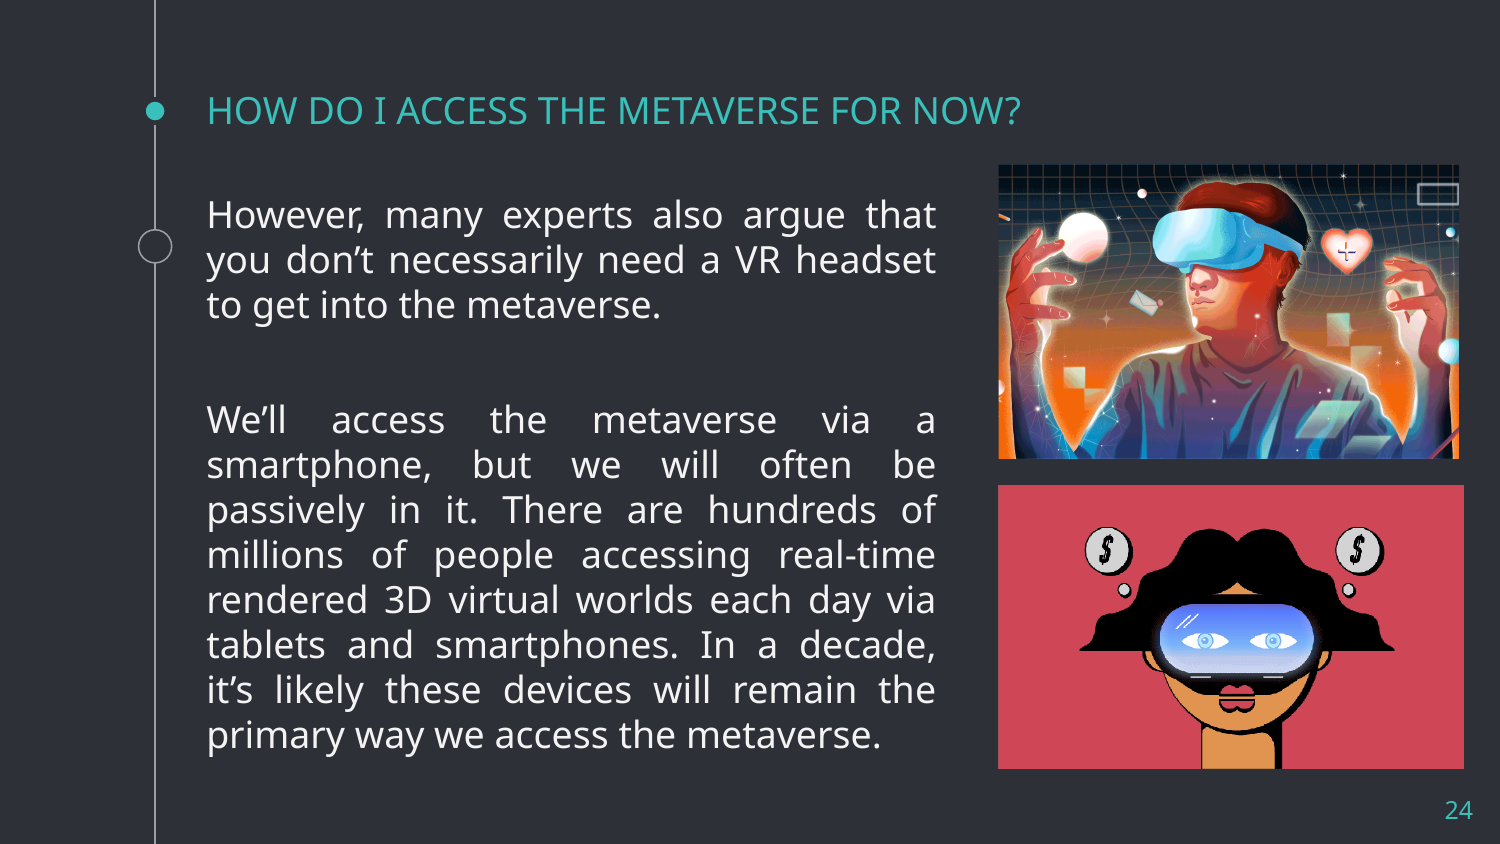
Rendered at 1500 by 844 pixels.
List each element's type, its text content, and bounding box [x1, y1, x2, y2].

list However, many experts also argue that you don’t necessarily need a VR headset to get into the metaverse. We’ll access the metaverse via a smartphone, but we will often be passively in it. There are hundreds of millions of people accessing real-time rendered 3D virtual worlds each day via tablets and smartphones. In a decade, it’s likely these devices will remain the primary way we access the metaverse. [191, 176, 953, 769]
picture [998, 164, 1460, 459]
title HOW DO I ACCESS THE METAVERSE FOR NOW? [191, 49, 1317, 147]
picture [998, 485, 1464, 769]
slide_number 24 [1398, 779, 1489, 832]
